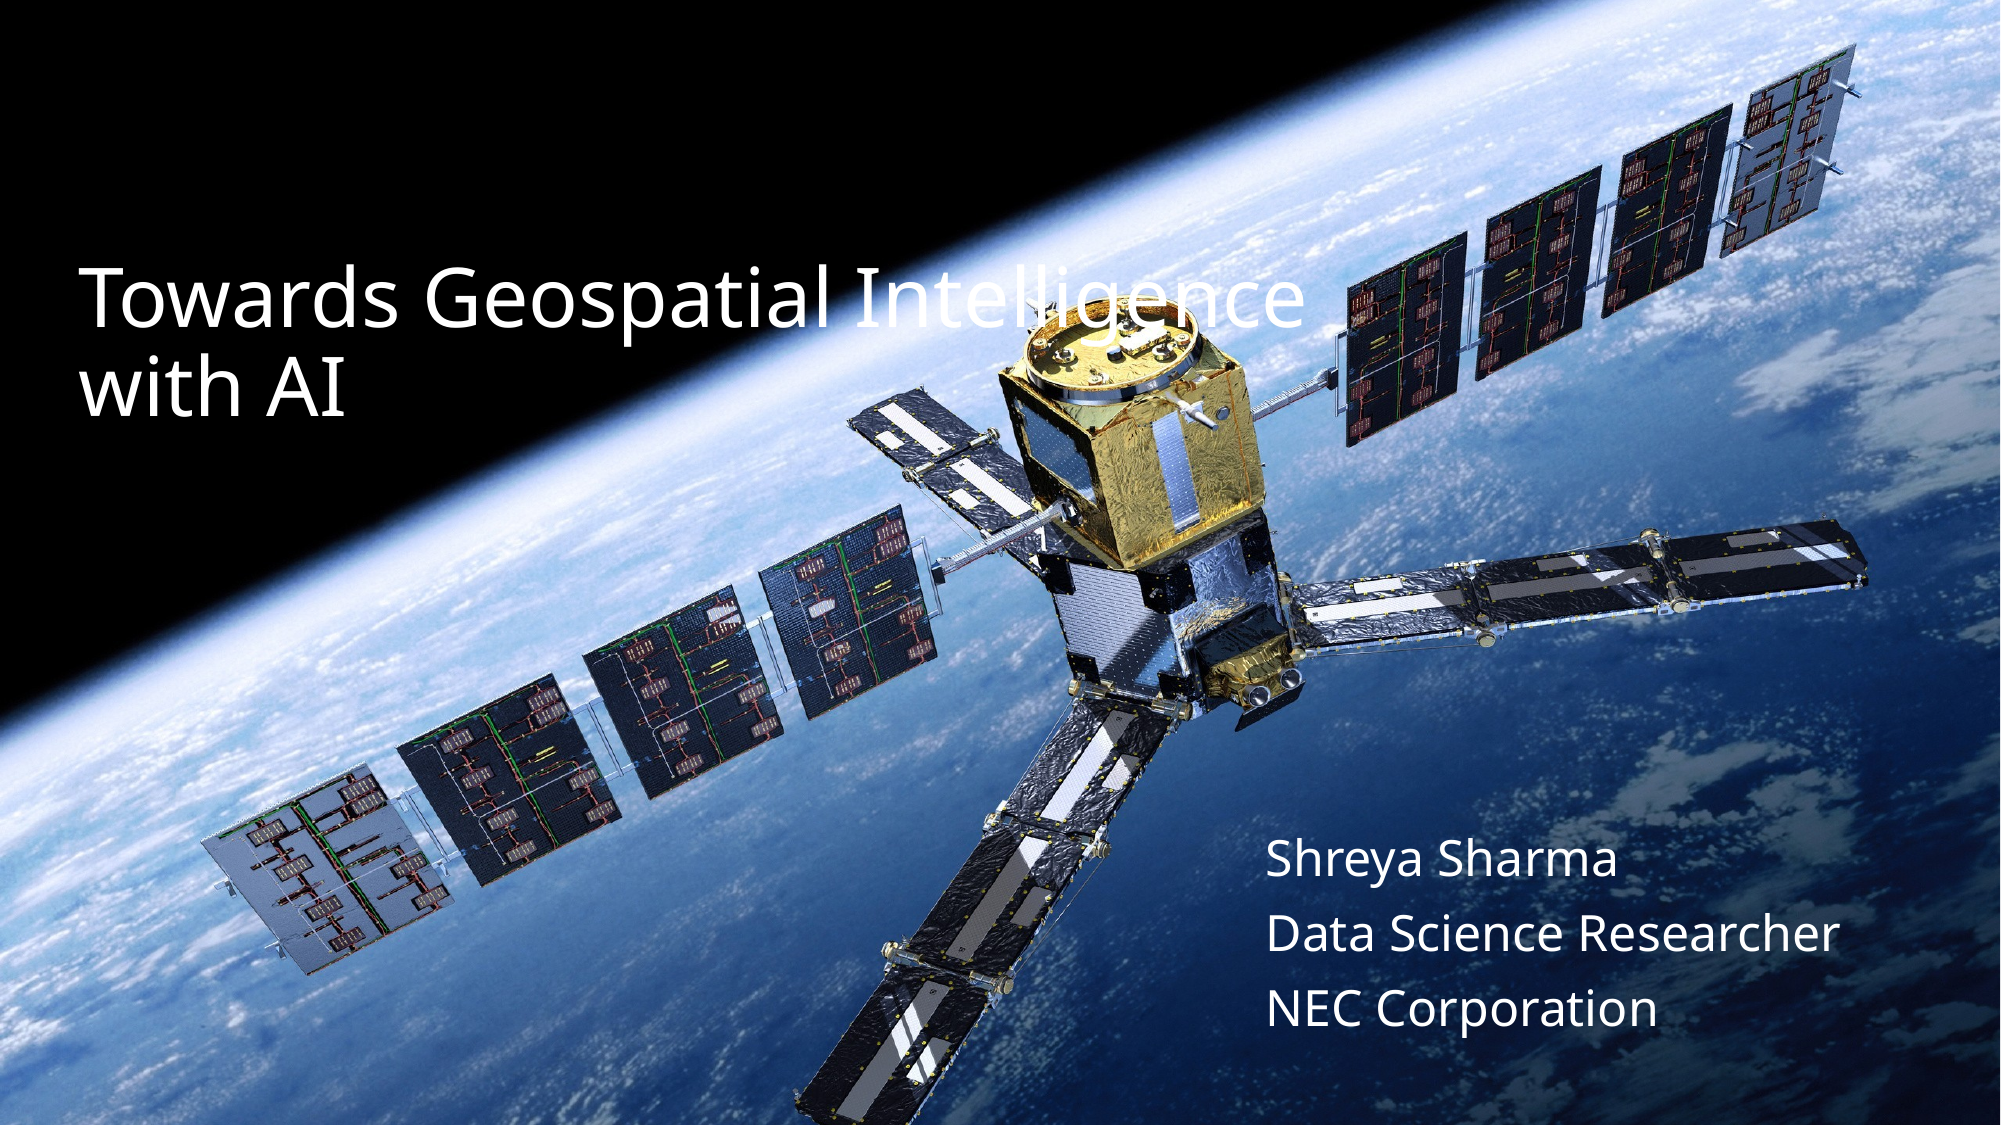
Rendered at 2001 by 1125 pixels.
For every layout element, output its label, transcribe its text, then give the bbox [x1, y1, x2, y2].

subtitle Shreya Sharma Data Science Researcher NEC Corporation [1250, 826, 2000, 1098]
picture [0, 0, 2001, 1125]
title Towards Geospatial Intelligence with AI [63, 171, 1398, 442]
